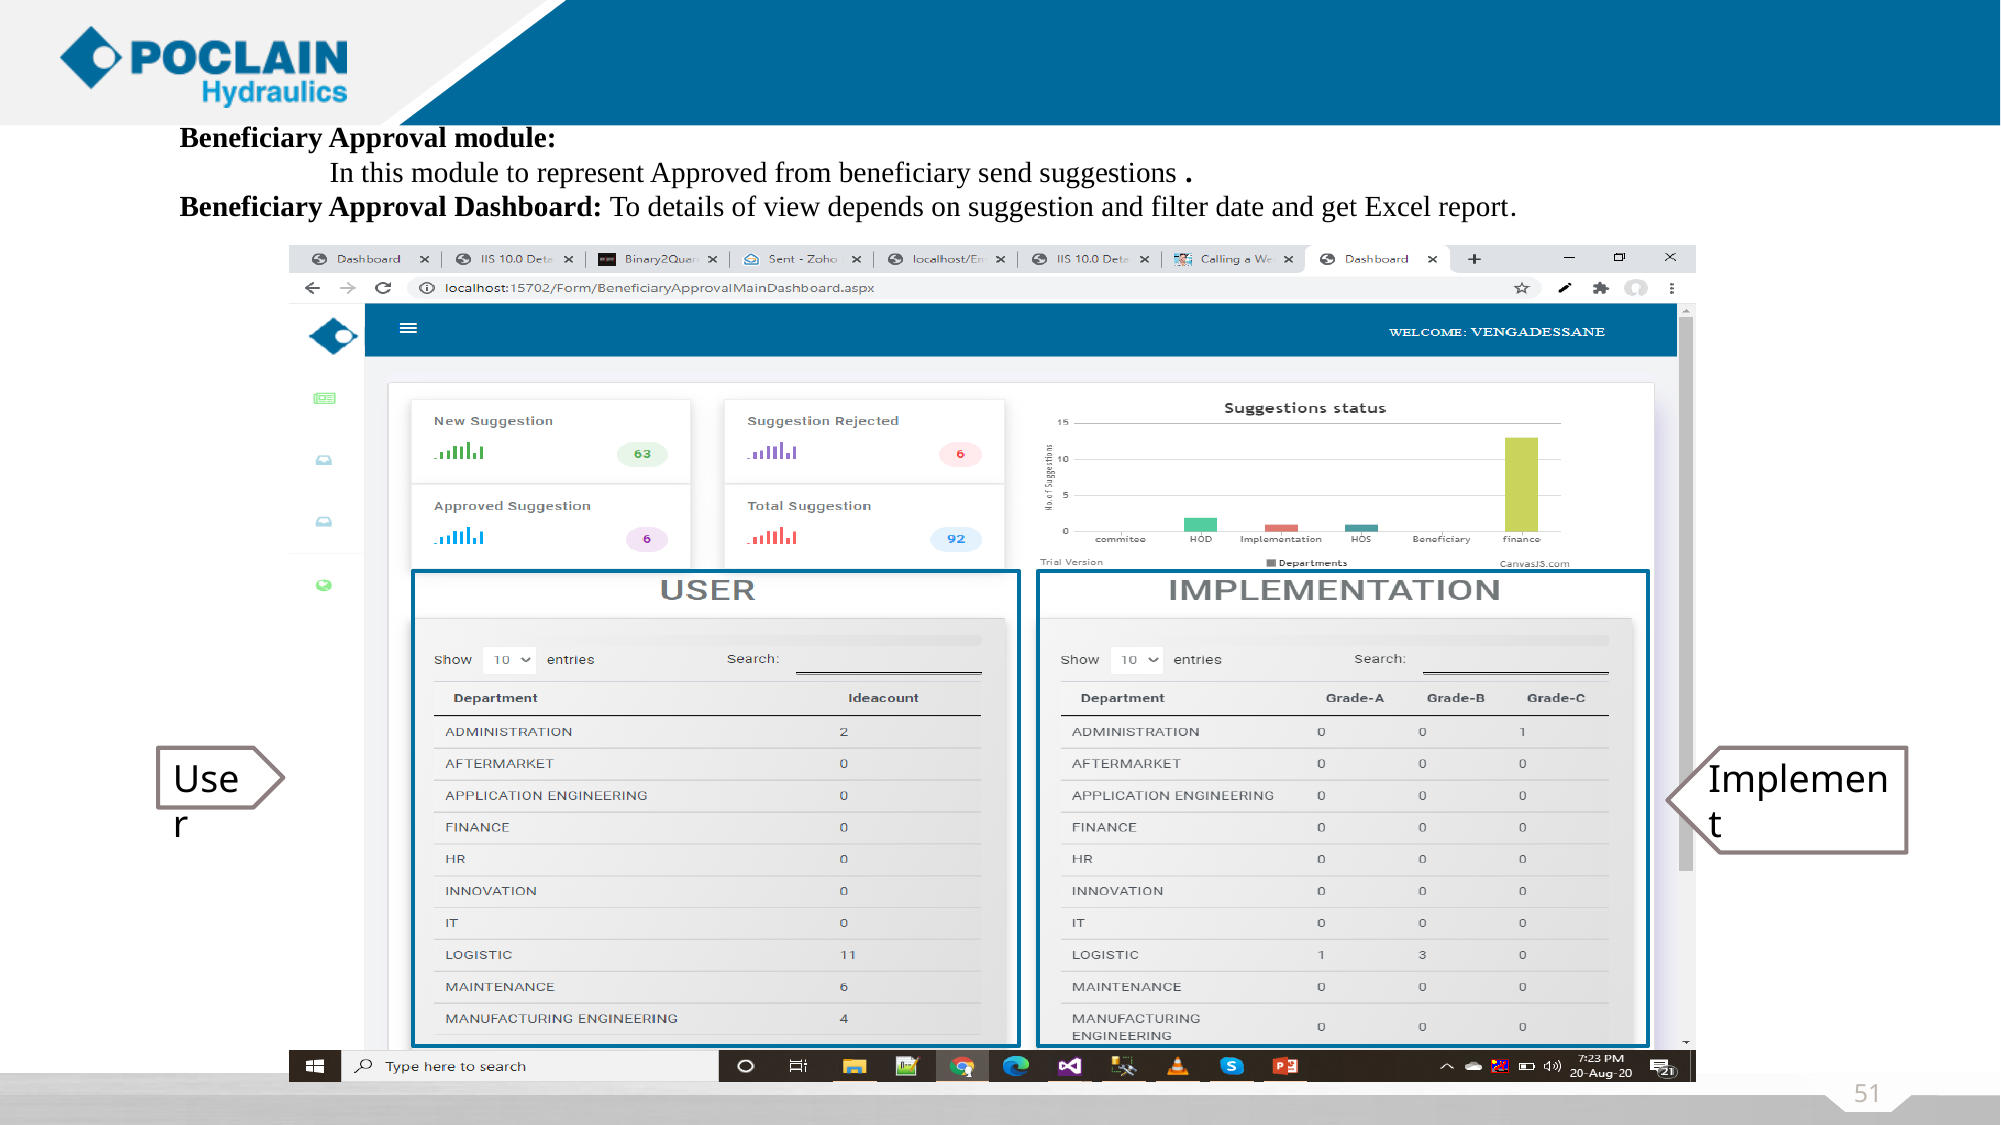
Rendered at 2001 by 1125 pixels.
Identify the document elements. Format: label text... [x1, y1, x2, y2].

text_box Implement [1699, 745, 1909, 855]
text_box Beneficiary Approval module: In this module to represent Approved from beneficiary send suggestions . Beneficiary Approval Dashboard: To details of view depends on suggestion and filter date and get Excel report. [164, 110, 1533, 311]
picture [0, 245, 2001, 1112]
picture [60, 26, 347, 108]
text_box User [156, 745, 283, 810]
